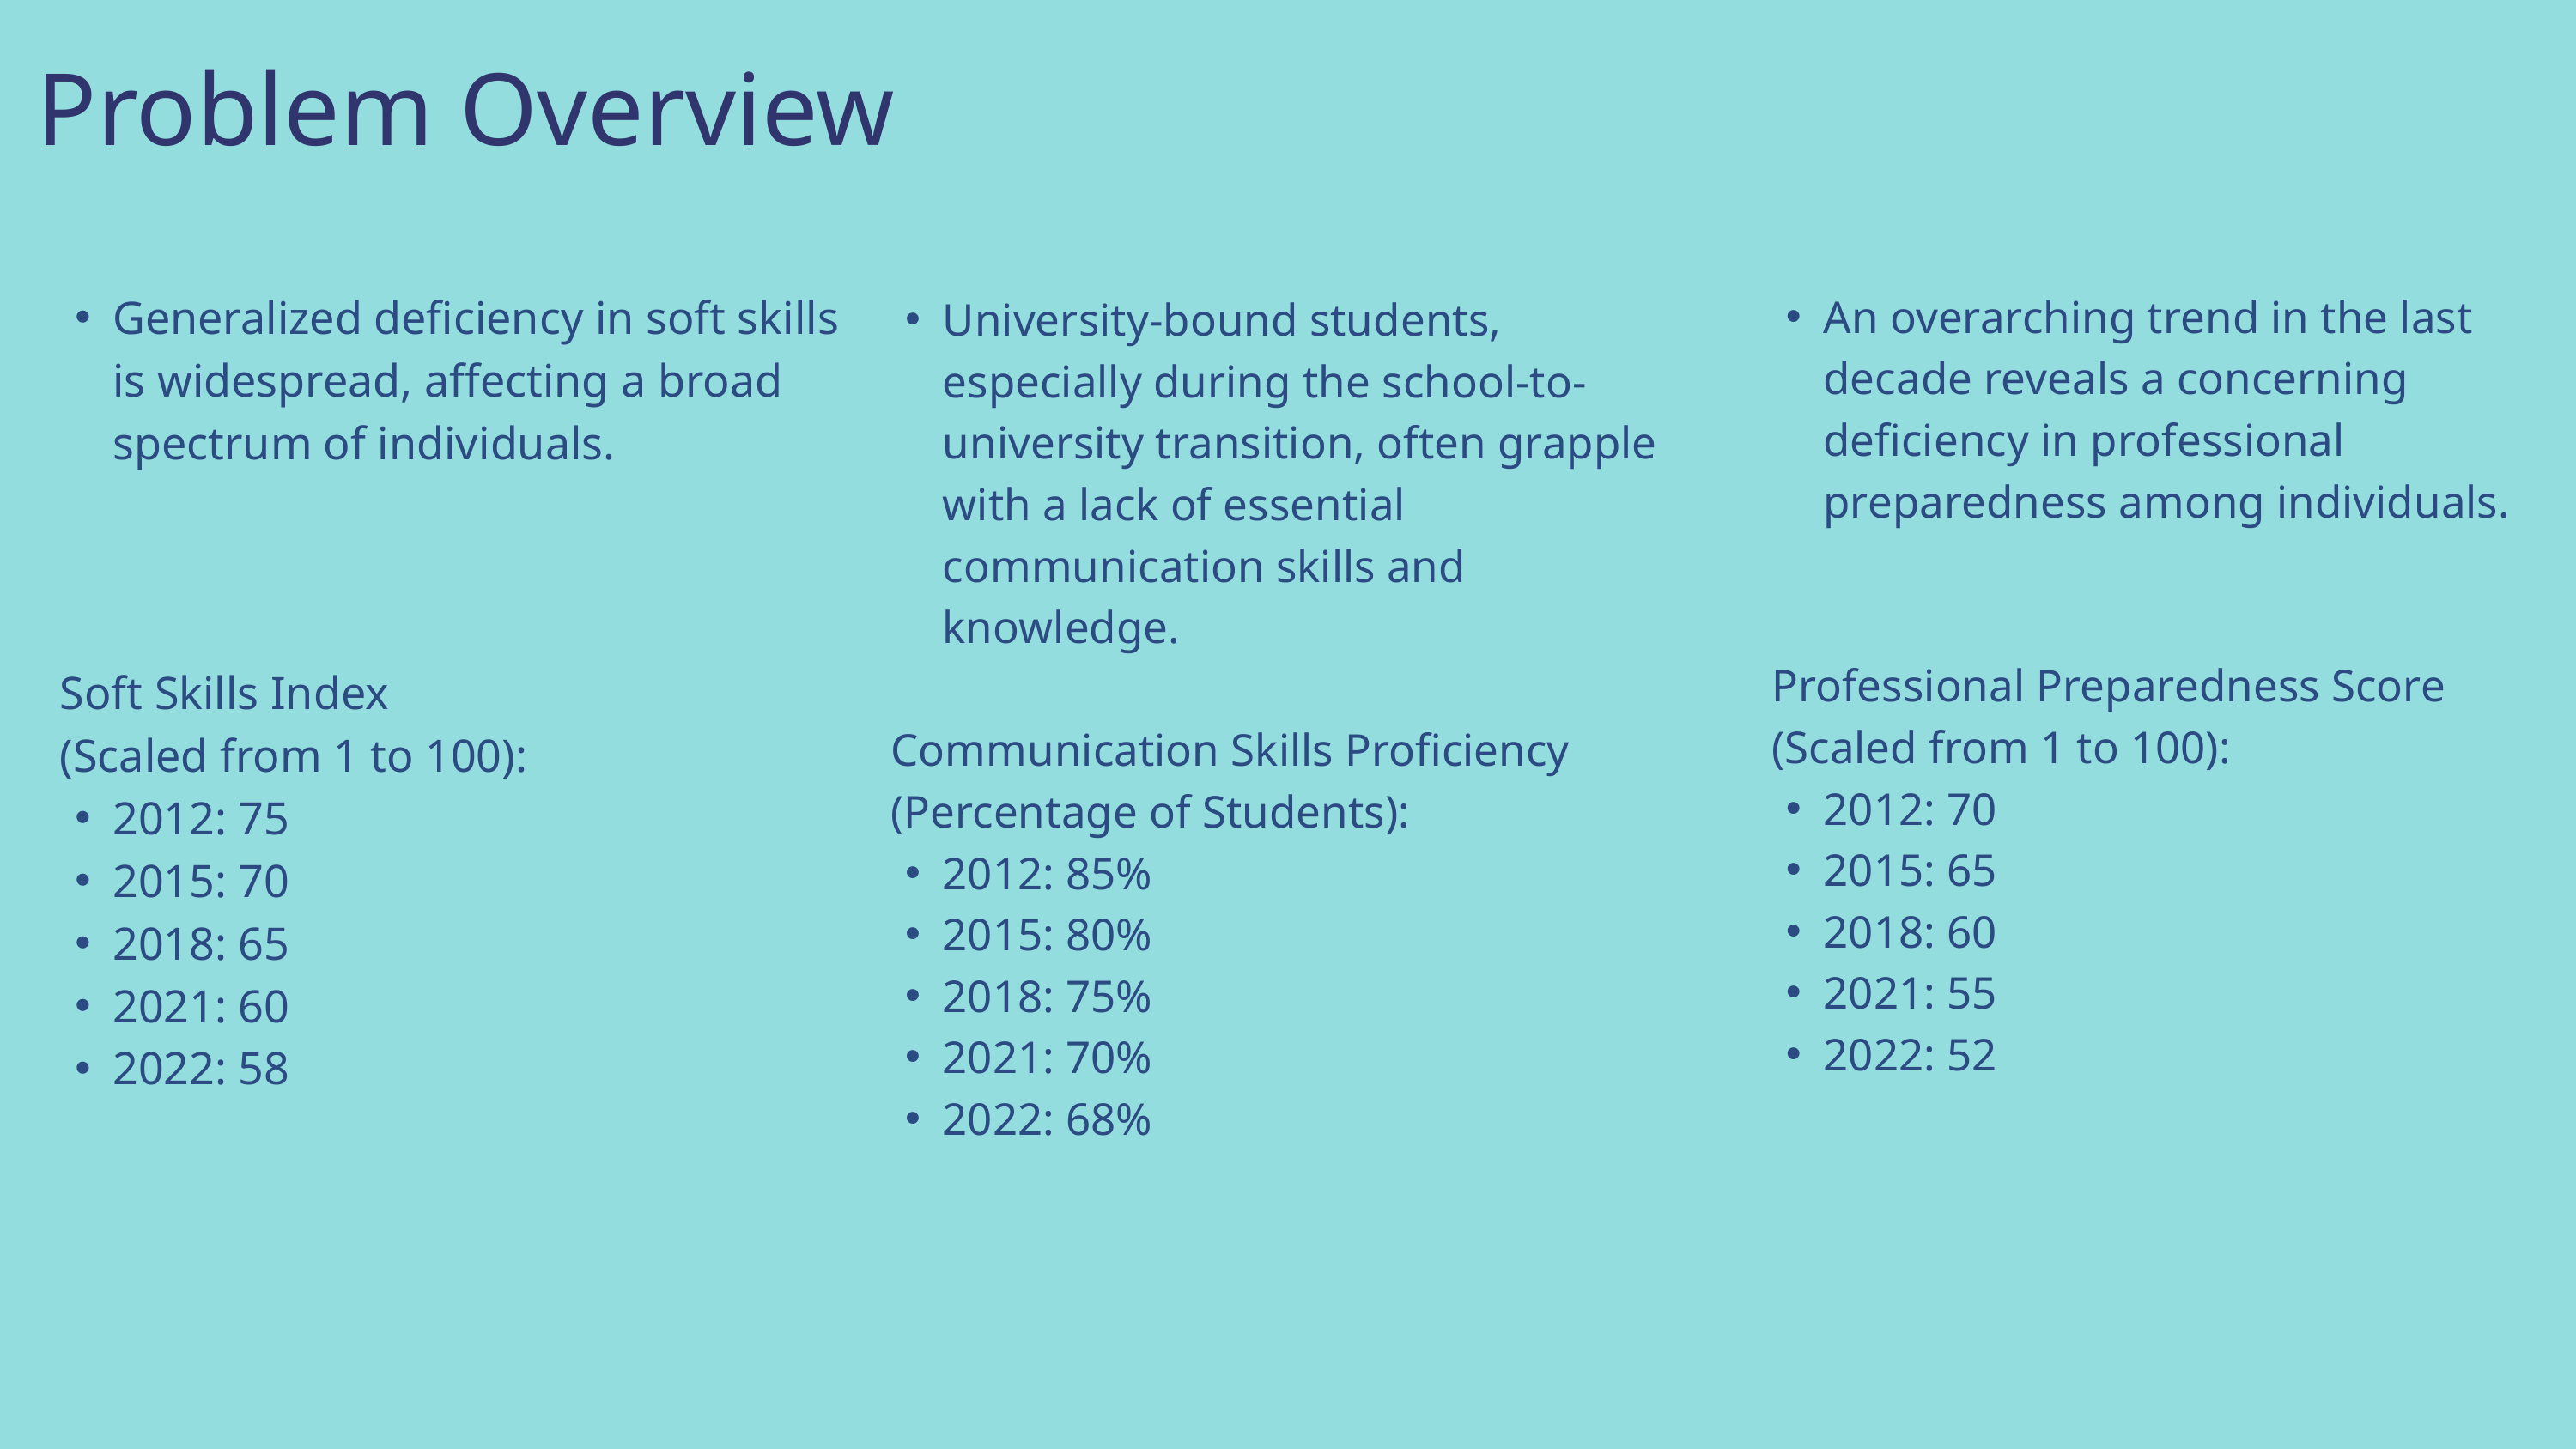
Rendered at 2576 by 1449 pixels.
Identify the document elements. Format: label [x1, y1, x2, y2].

text_box [36, 52, 902, 1449]
text_box [1748, 52, 2576, 1449]
text_box [867, 54, 1745, 1449]
